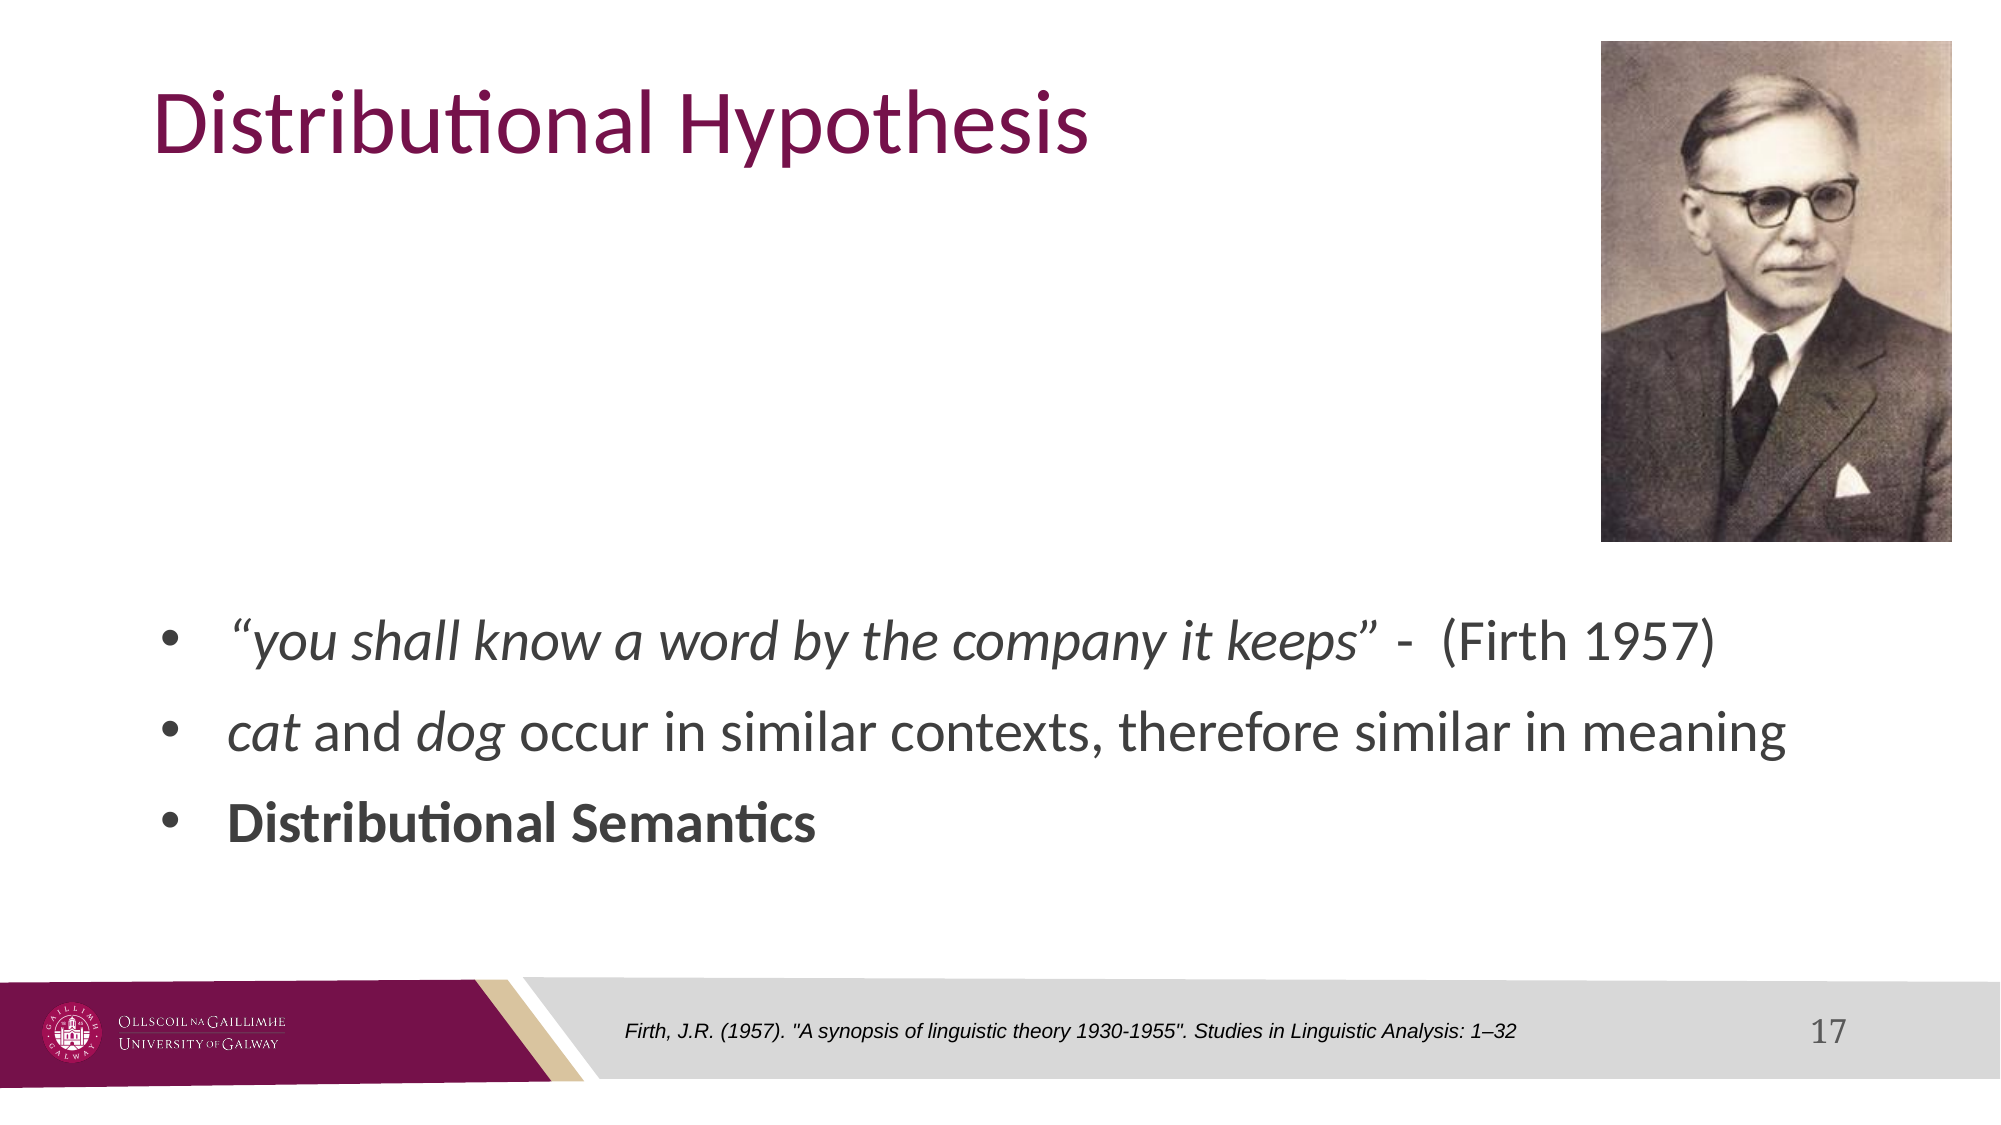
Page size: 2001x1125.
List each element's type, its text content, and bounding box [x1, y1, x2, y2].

picture [42, 1002, 285, 1063]
text_box Firth, J.R. (1957). "A synopsis of linguistic theory 1930-1955". Studies in Linguistic Analysis: 1–32 [610, 1010, 1187, 1056]
footer 17 [1187, 1002, 1863, 1063]
list “you shall know a word by the company it keeps” - (Firth 1957) cat and dog occur in similar contexts, therefore similar in meaning Distributional Semantics [137, 587, 1952, 916]
title Distributional Hypothesis [137, 59, 1595, 278]
picture [1600, 41, 1952, 543]
